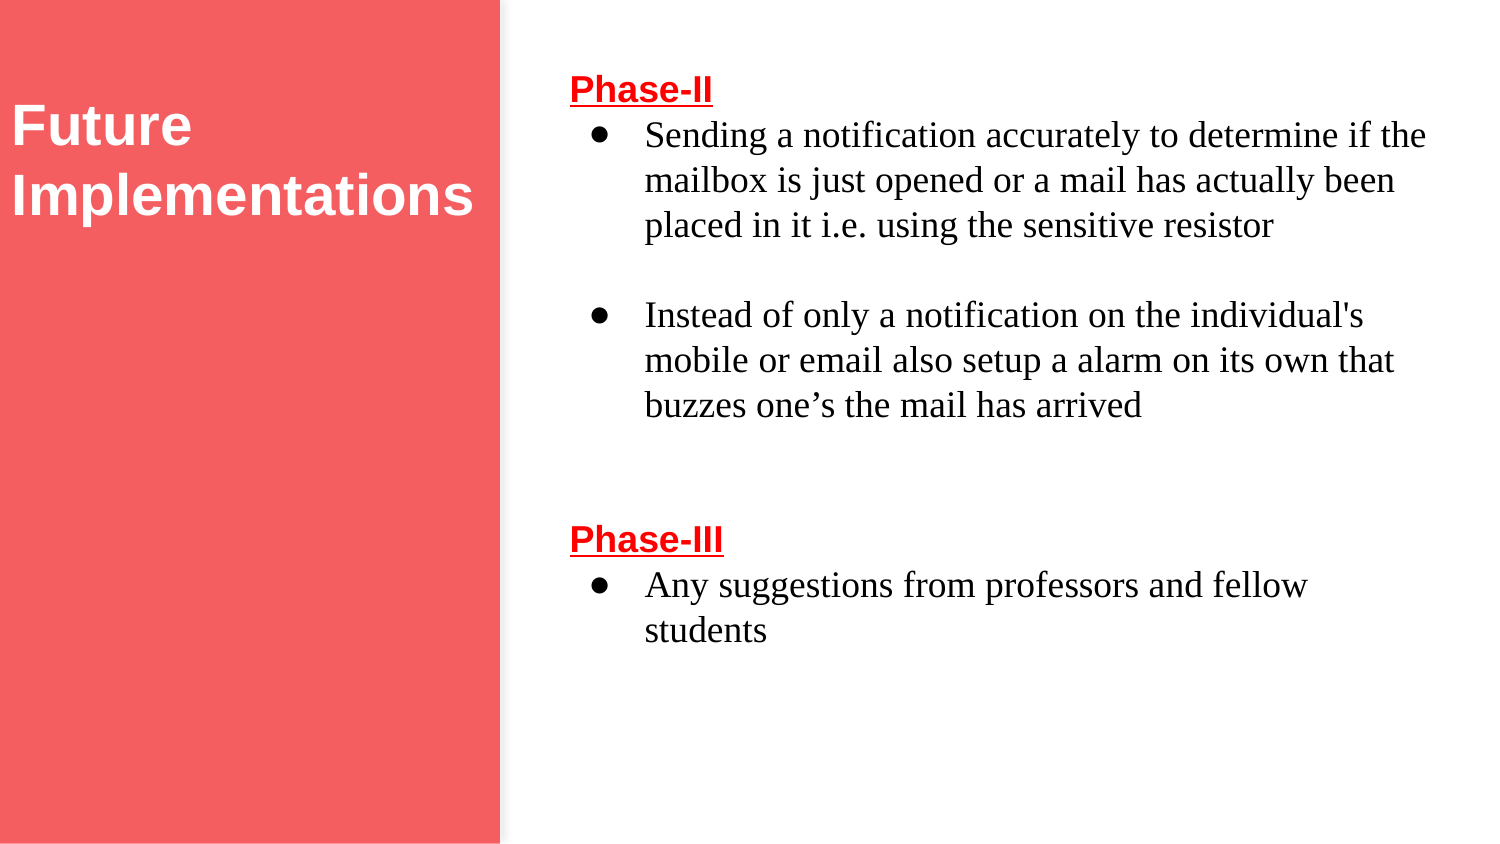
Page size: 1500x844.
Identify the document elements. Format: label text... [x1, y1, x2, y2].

title Future Implementations [0, 71, 498, 773]
list Phase-II Sending a notification accurately to determine if the mailbox is just opened or a mail has actually been placed in it i.e. using the sensitive resistor Instead of only a notification on the individual's mobile or email also setup a alarm on its own that buzzes one’s the mail has arrived Phase-III Any suggestions from professors and fellow students [554, 50, 1449, 751]
